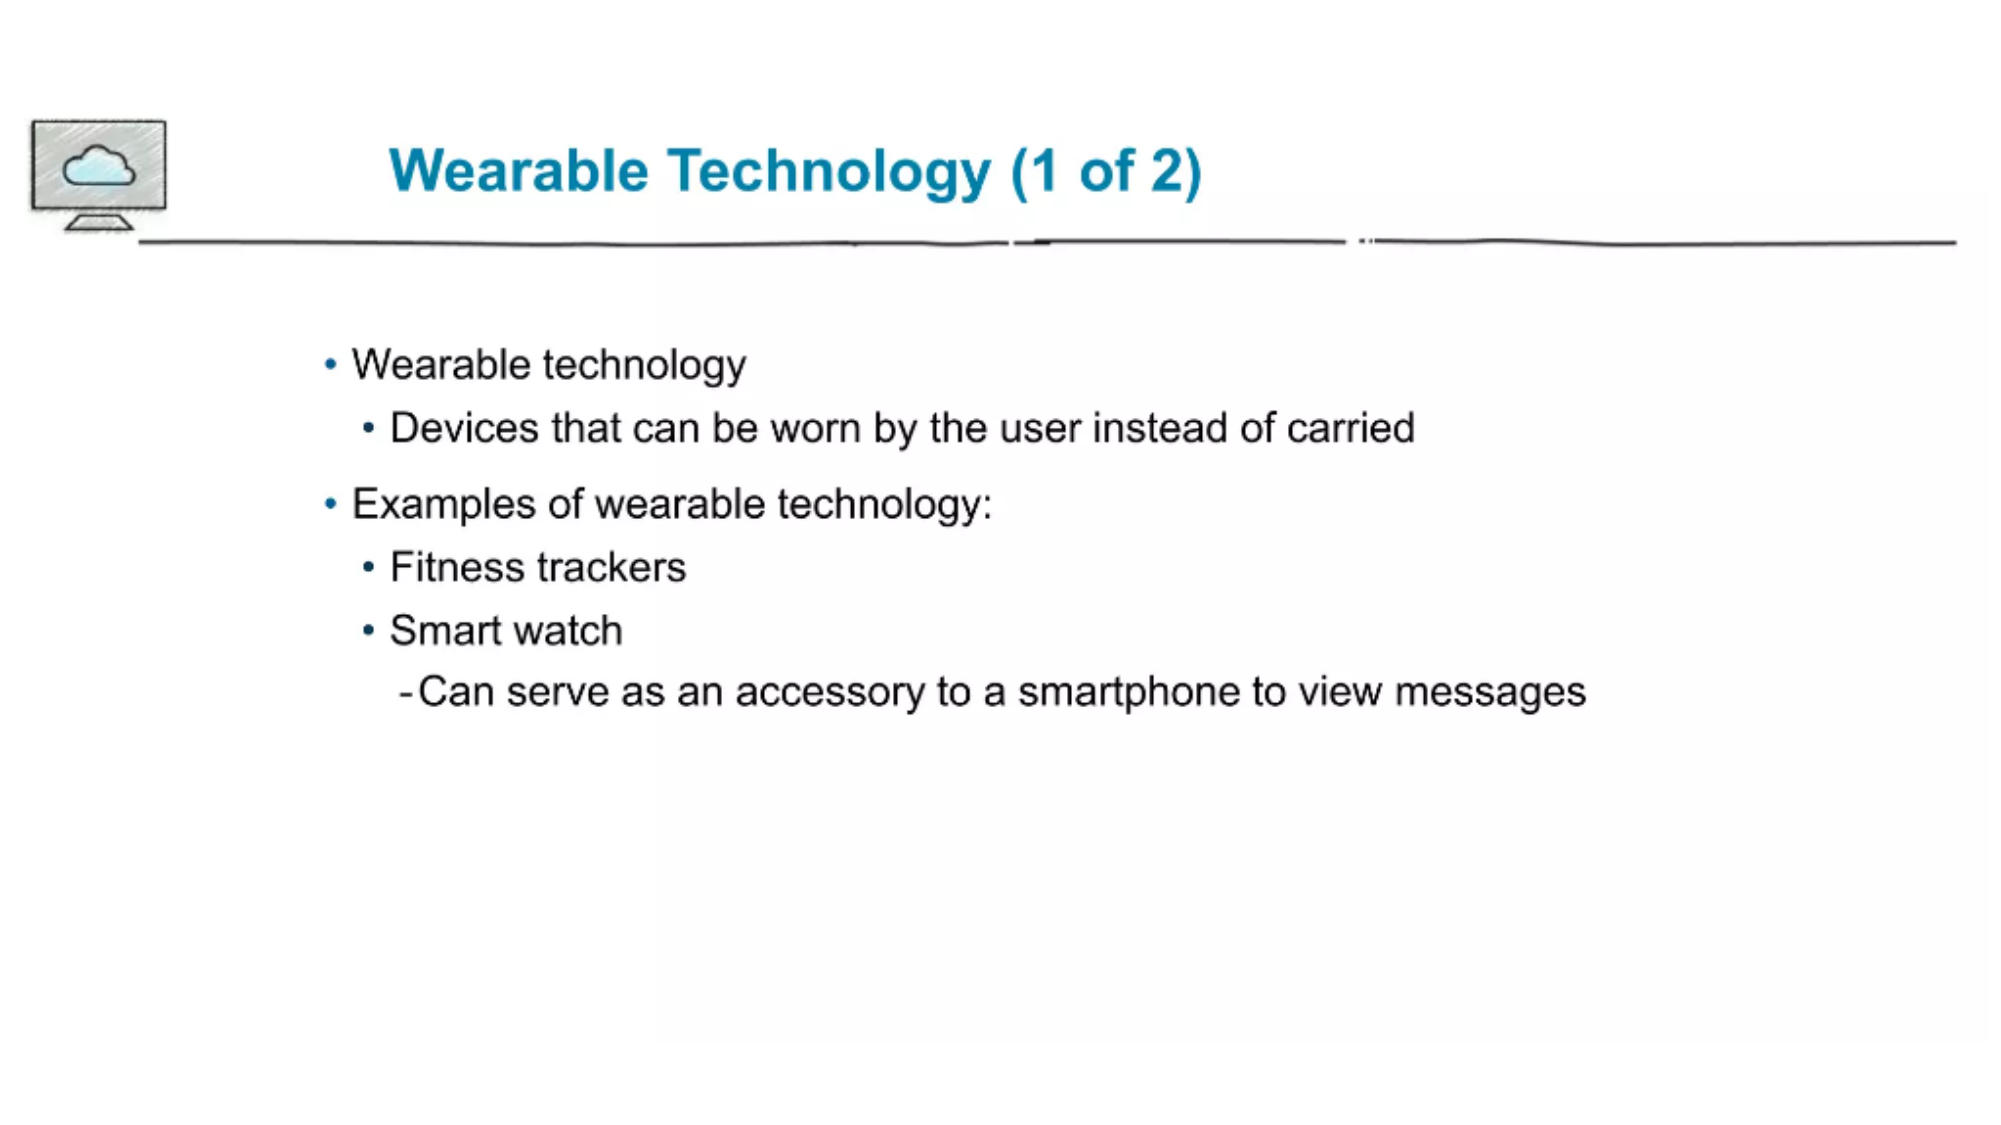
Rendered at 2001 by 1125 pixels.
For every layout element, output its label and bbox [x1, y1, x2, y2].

picture [20, 86, 1989, 1044]
